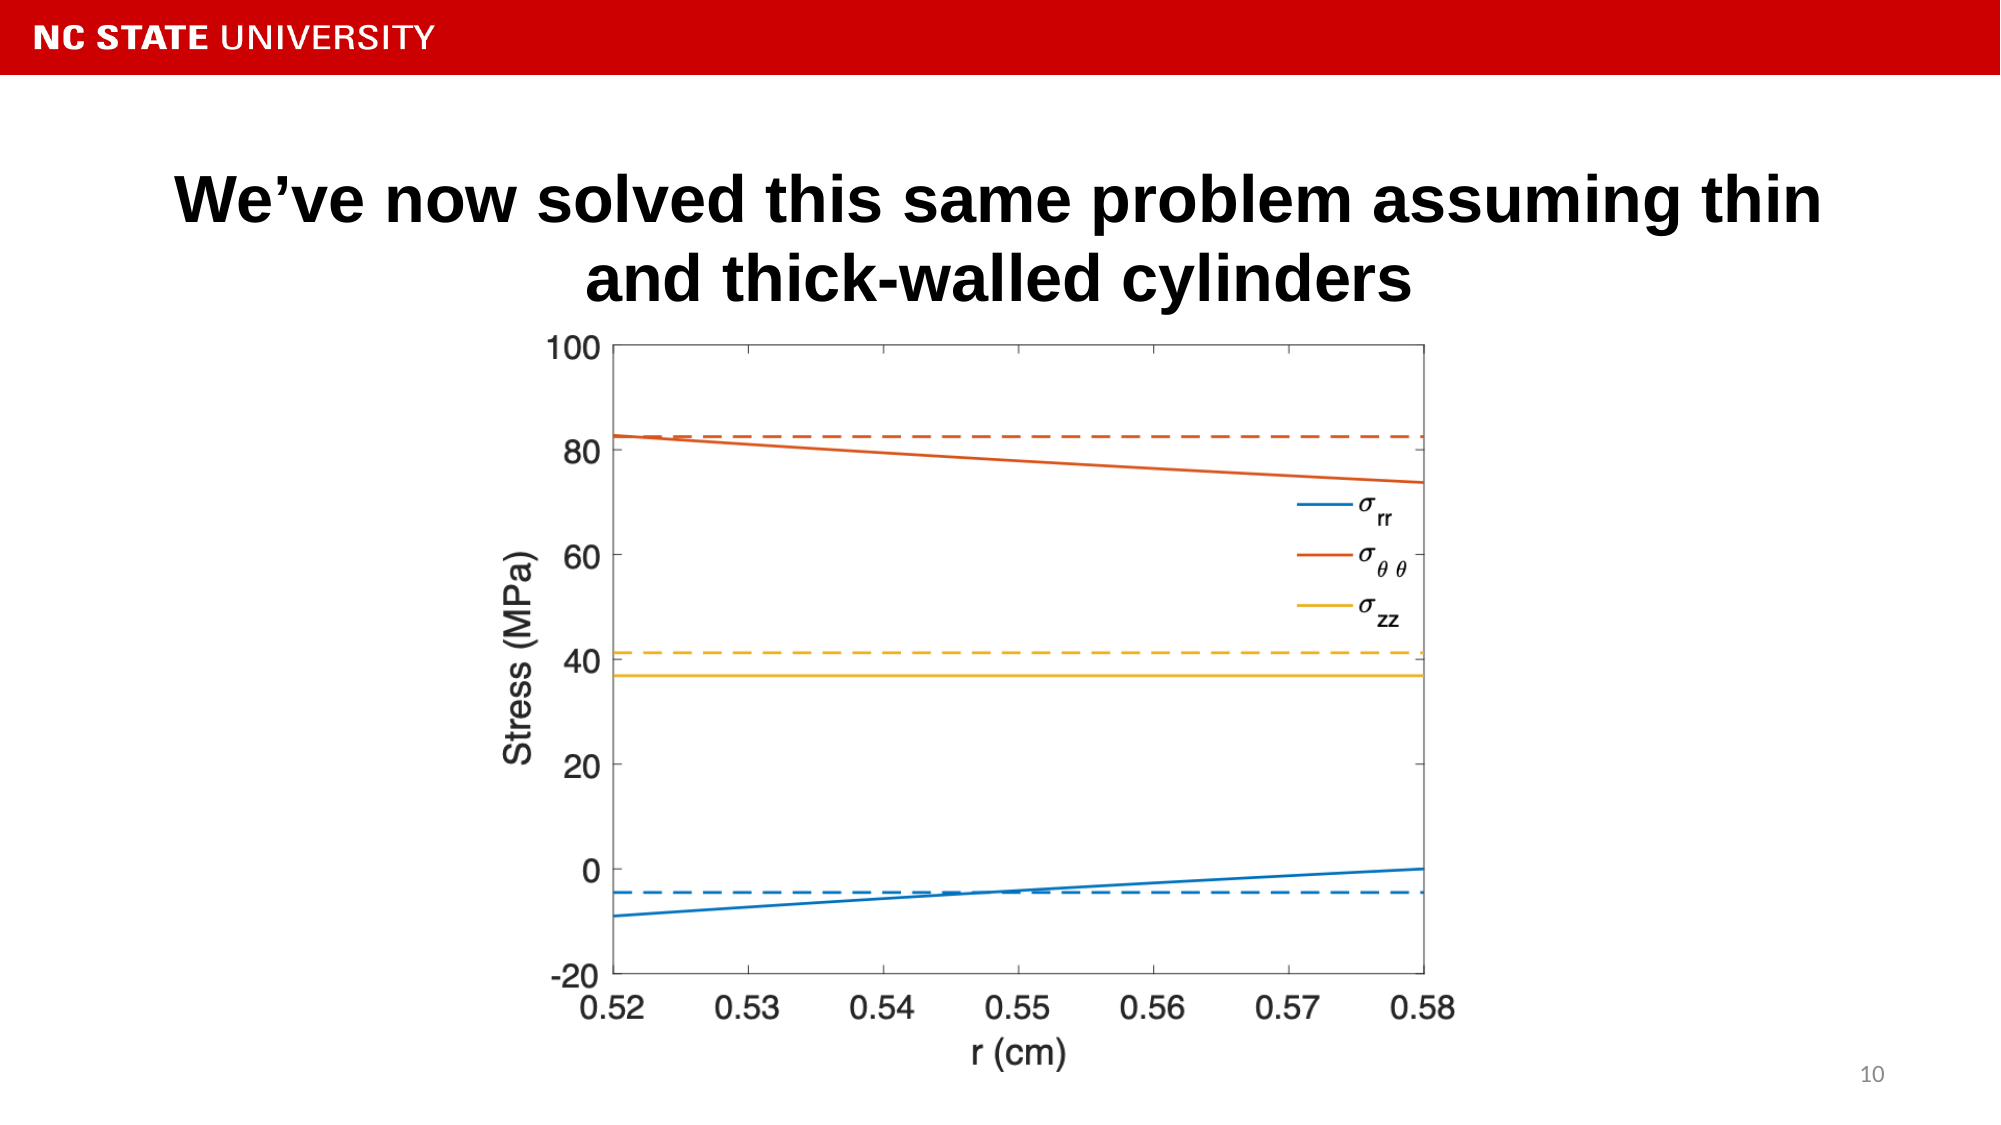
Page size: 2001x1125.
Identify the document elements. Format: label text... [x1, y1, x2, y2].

title We’ve now solved this same problem assuming thin and thick-walled cylinders [99, 147, 1900, 323]
slide_number 10 [1433, 1042, 1900, 1103]
picture [0, 0, 2000, 75]
picture [476, 284, 1524, 1073]
